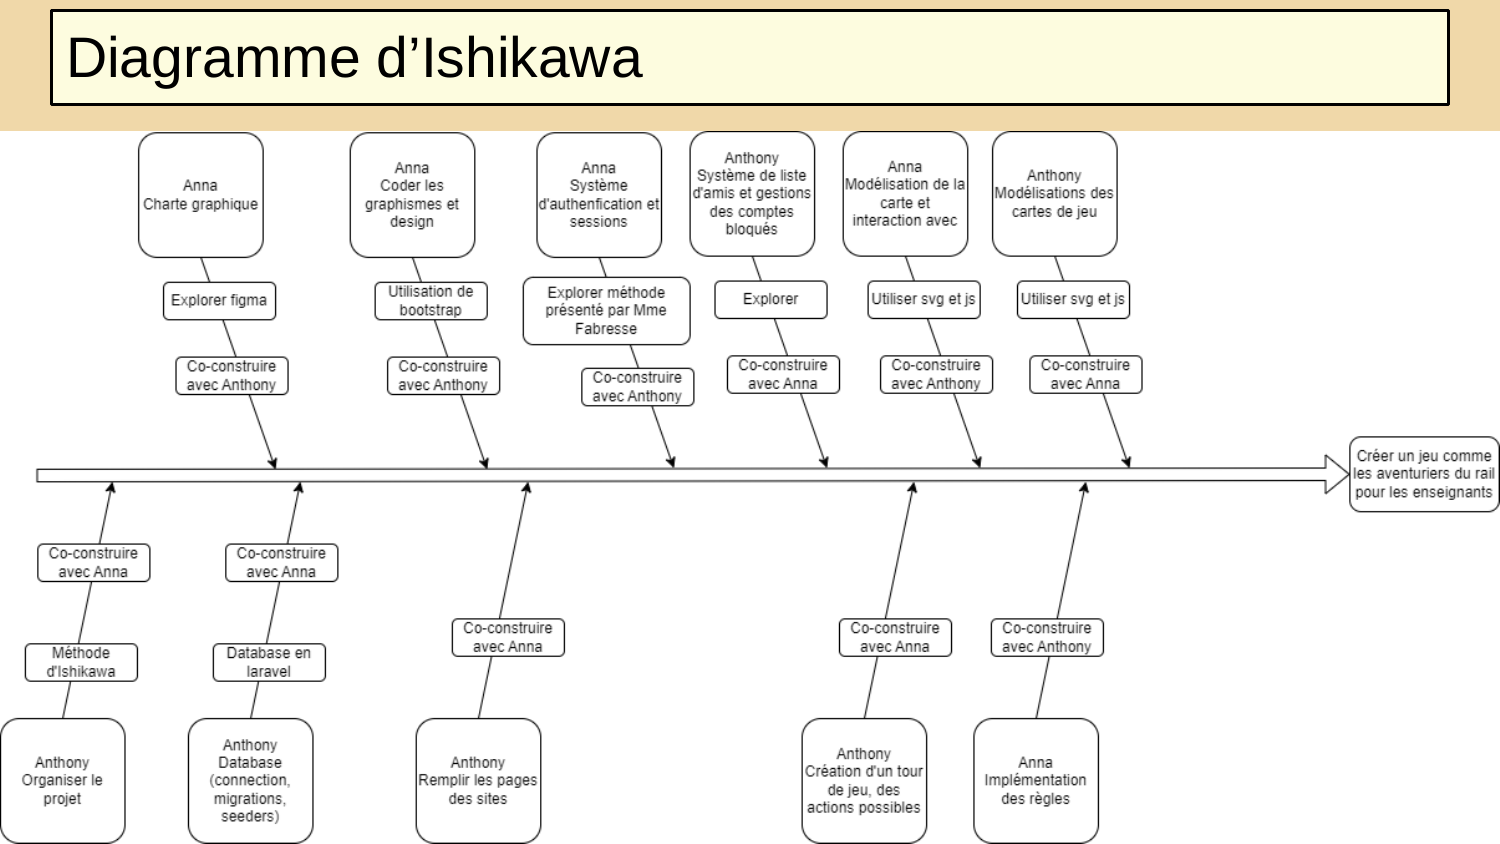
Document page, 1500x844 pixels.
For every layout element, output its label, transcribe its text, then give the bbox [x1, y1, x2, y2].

title Diagramme d’Ishikawa [51, 10, 1449, 105]
picture [0, 131, 1500, 844]
